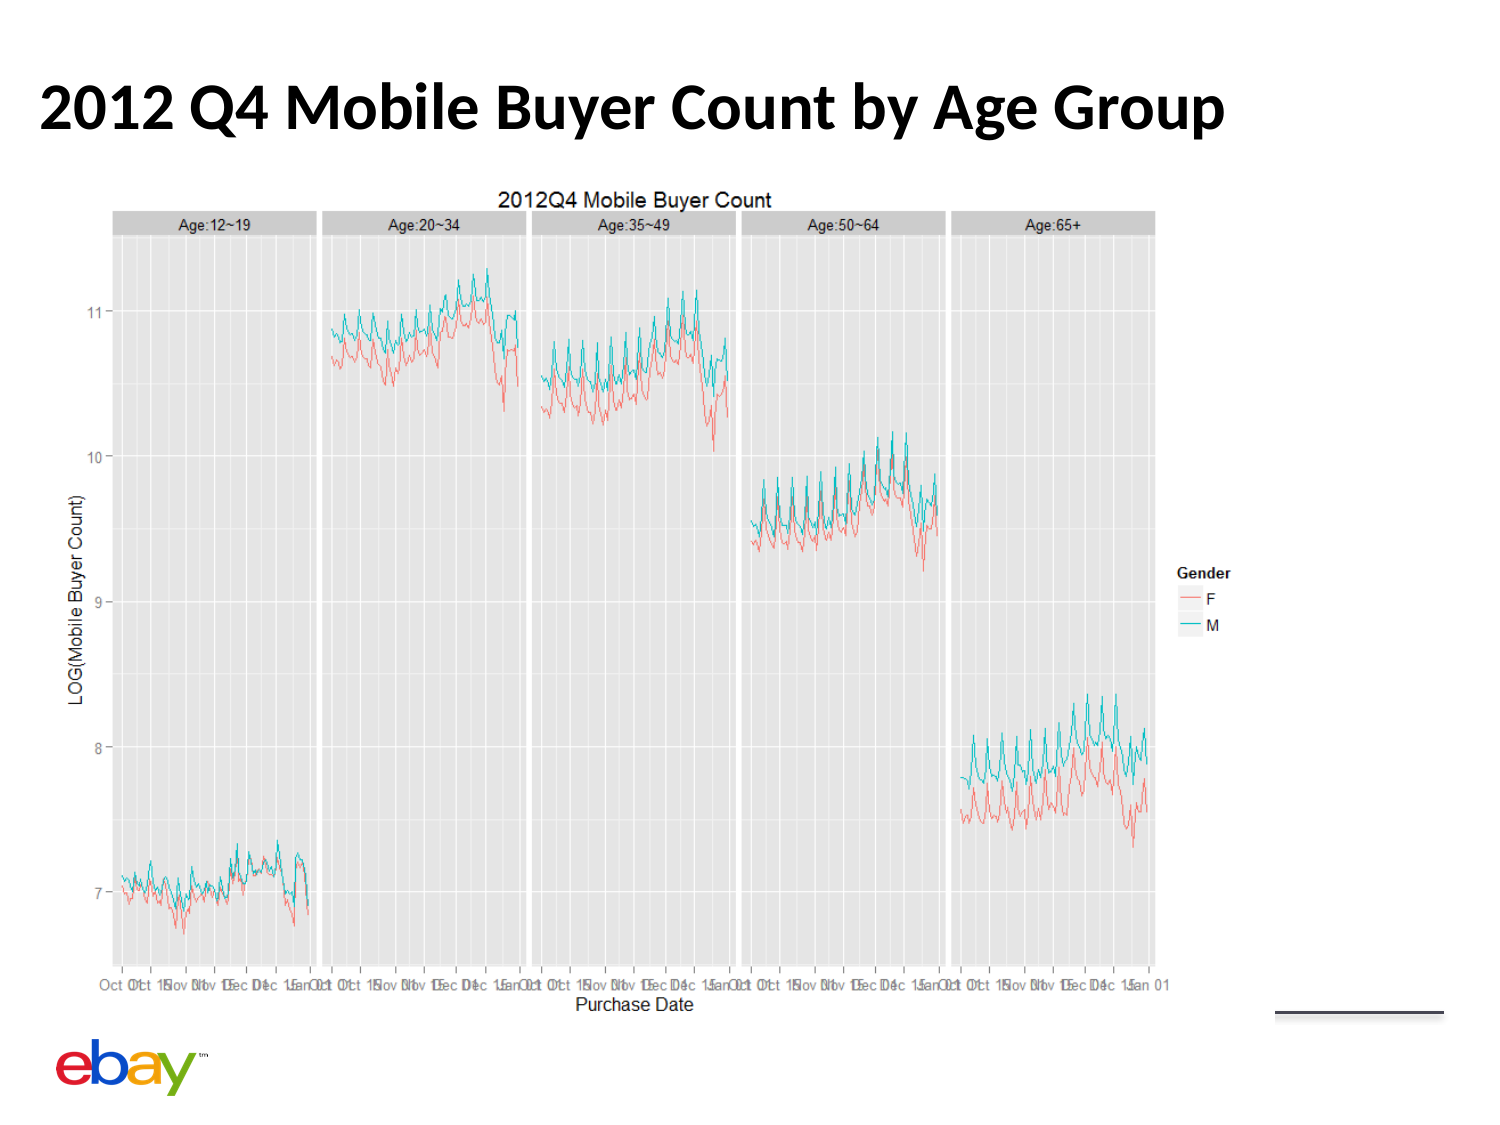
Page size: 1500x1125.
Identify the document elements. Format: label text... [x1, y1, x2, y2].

title 2012 Q4 Mobile Buyer Count by Age Group [24, 37, 1401, 151]
picture [56, 1039, 208, 1096]
picture [49, 162, 1276, 1027]
